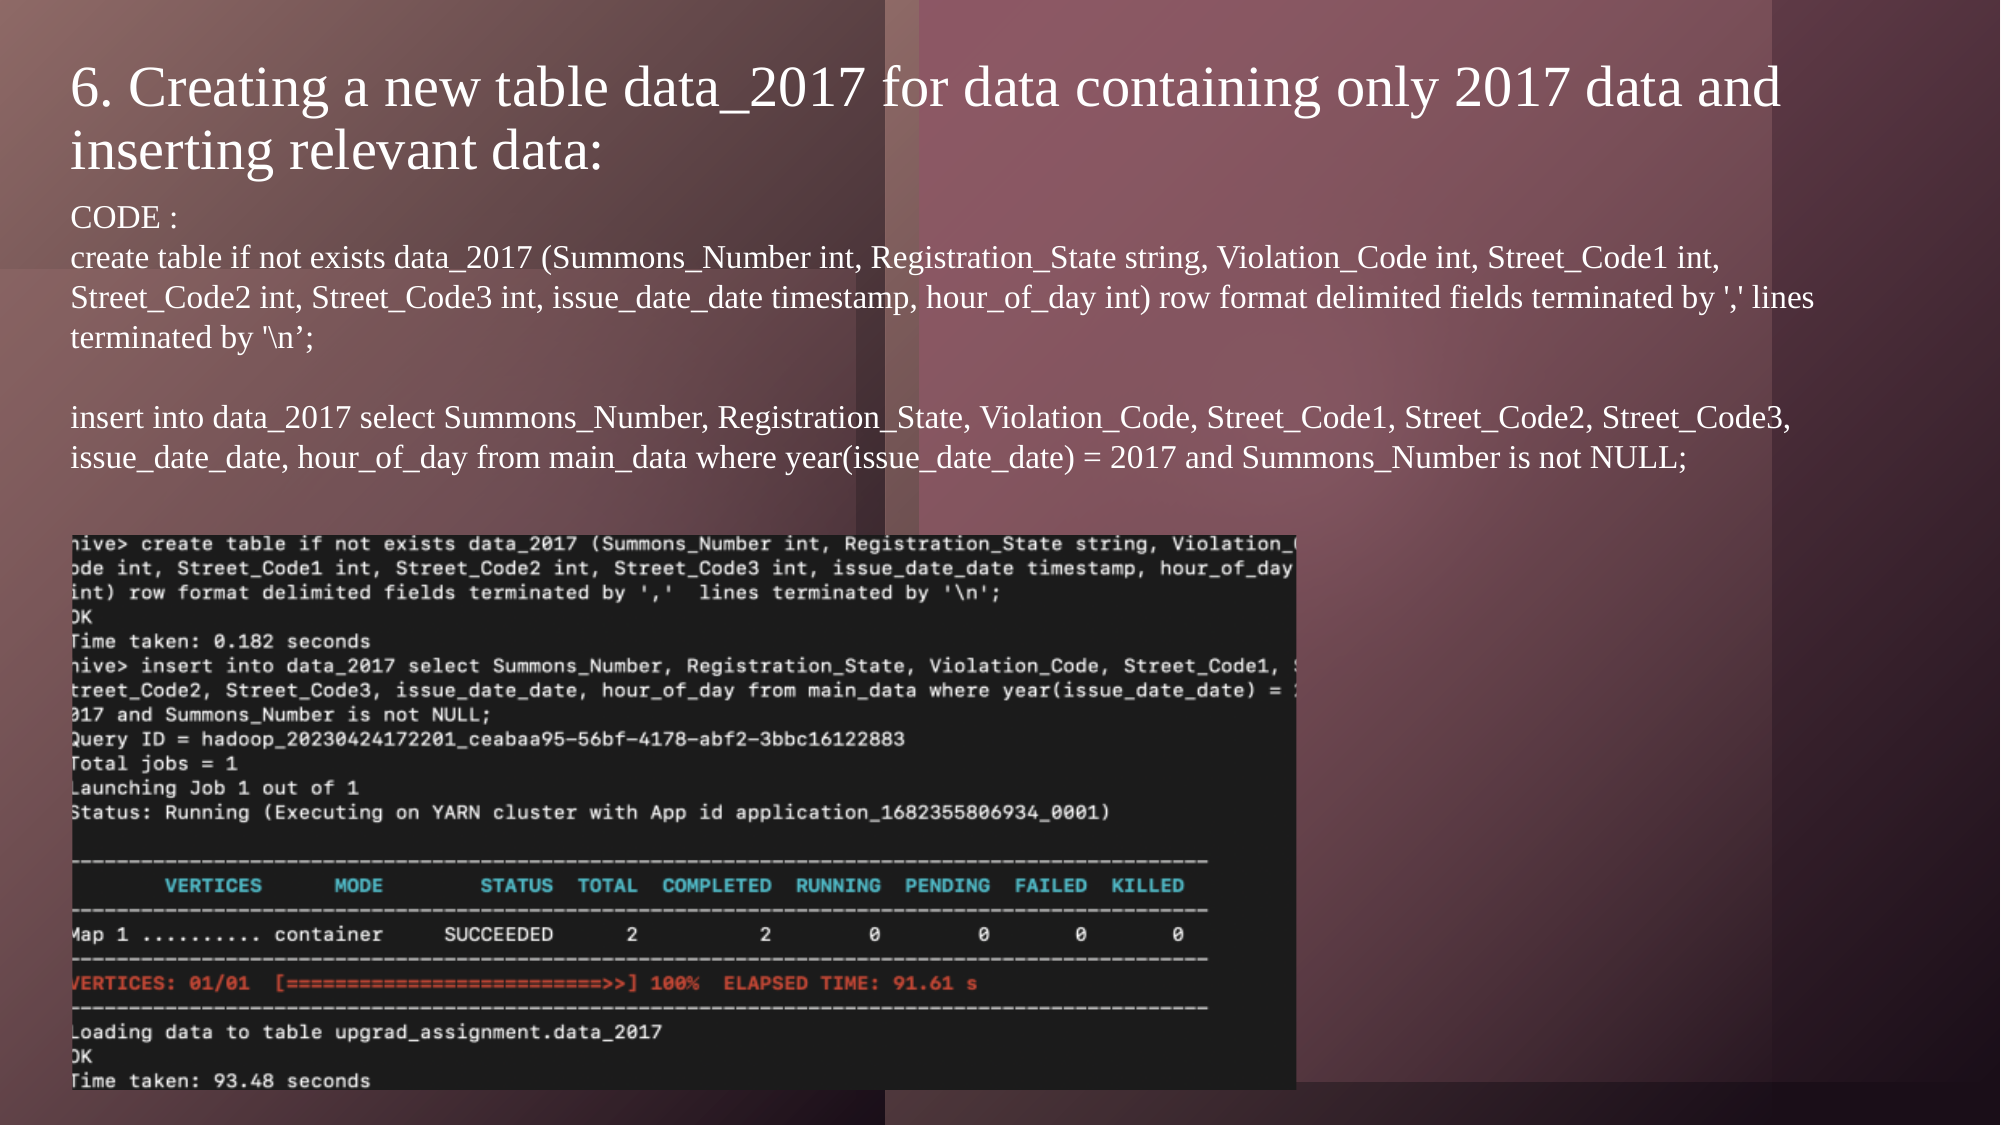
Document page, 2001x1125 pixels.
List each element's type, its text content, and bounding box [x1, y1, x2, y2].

picture [72, 535, 1297, 1090]
title 6. Creating a new table data_2017 for data containing only 2017 data and inserting relevant data: [55, 48, 1945, 161]
text_box CODE : create table if not exists data_2017 (Summons_Number int, Registration_State string, Violation_Code int, Street_Code1 int, Street_Code2 int, Street_Code3 int, issue_date_date timestamp, hour_of_day int) row format delimited fields terminated by ',' lines terminated by '\n’; insert into data_2017 select Summons_Number, Registration_State, Violation_Code, Street_Code1, Street_Code2, Street_Code3, issue_date_date, hour_of_day from main_data where year(issue_date_date) = 2017 and Summons_Number is not NULL; [55, 188, 1877, 483]
